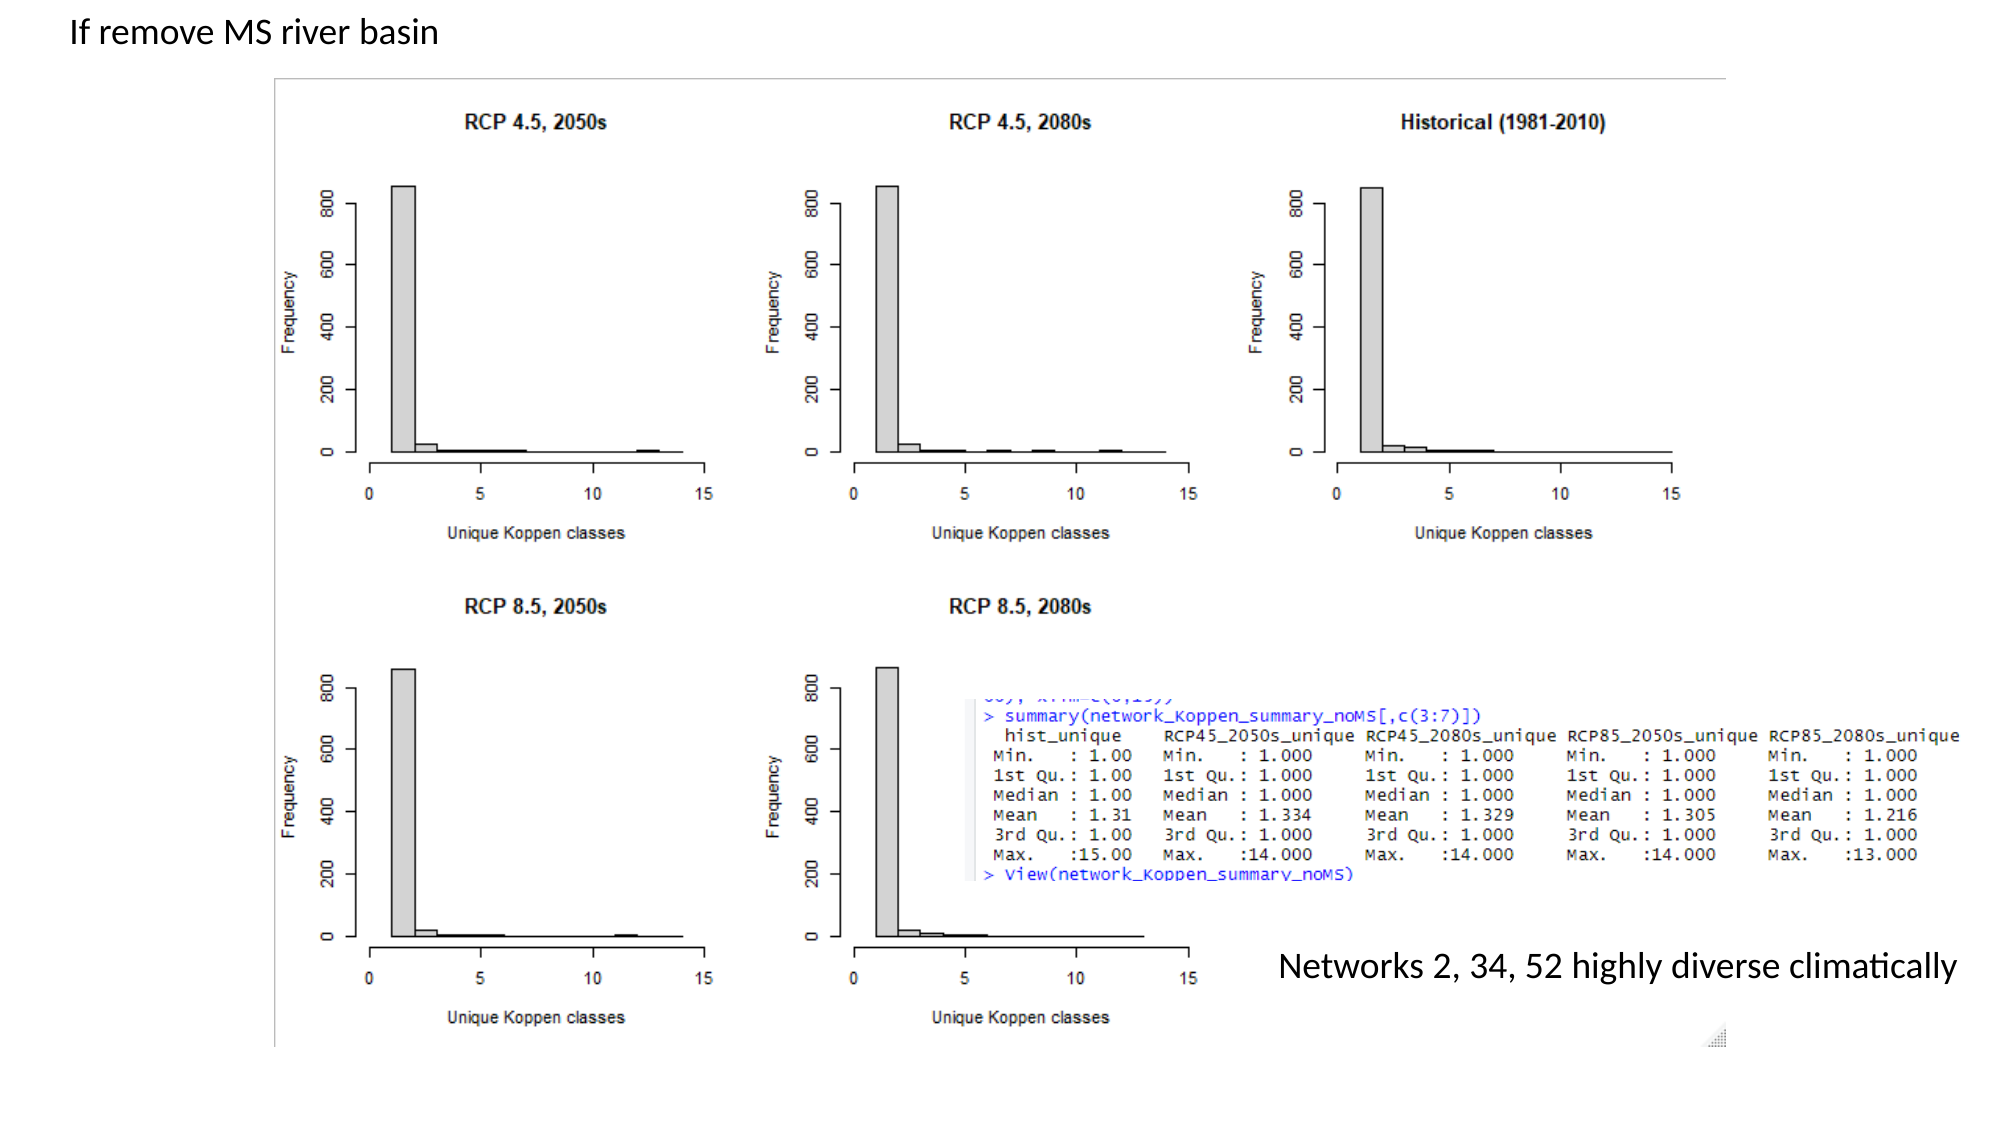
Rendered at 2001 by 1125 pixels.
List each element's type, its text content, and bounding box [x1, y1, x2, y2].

picture [274, 78, 1966, 1047]
text_box Networks 2, 34, 52 highly diverse climatically [1726, 933, 2000, 994]
text_box If remove MS river basin [54, 0, 791, 60]
